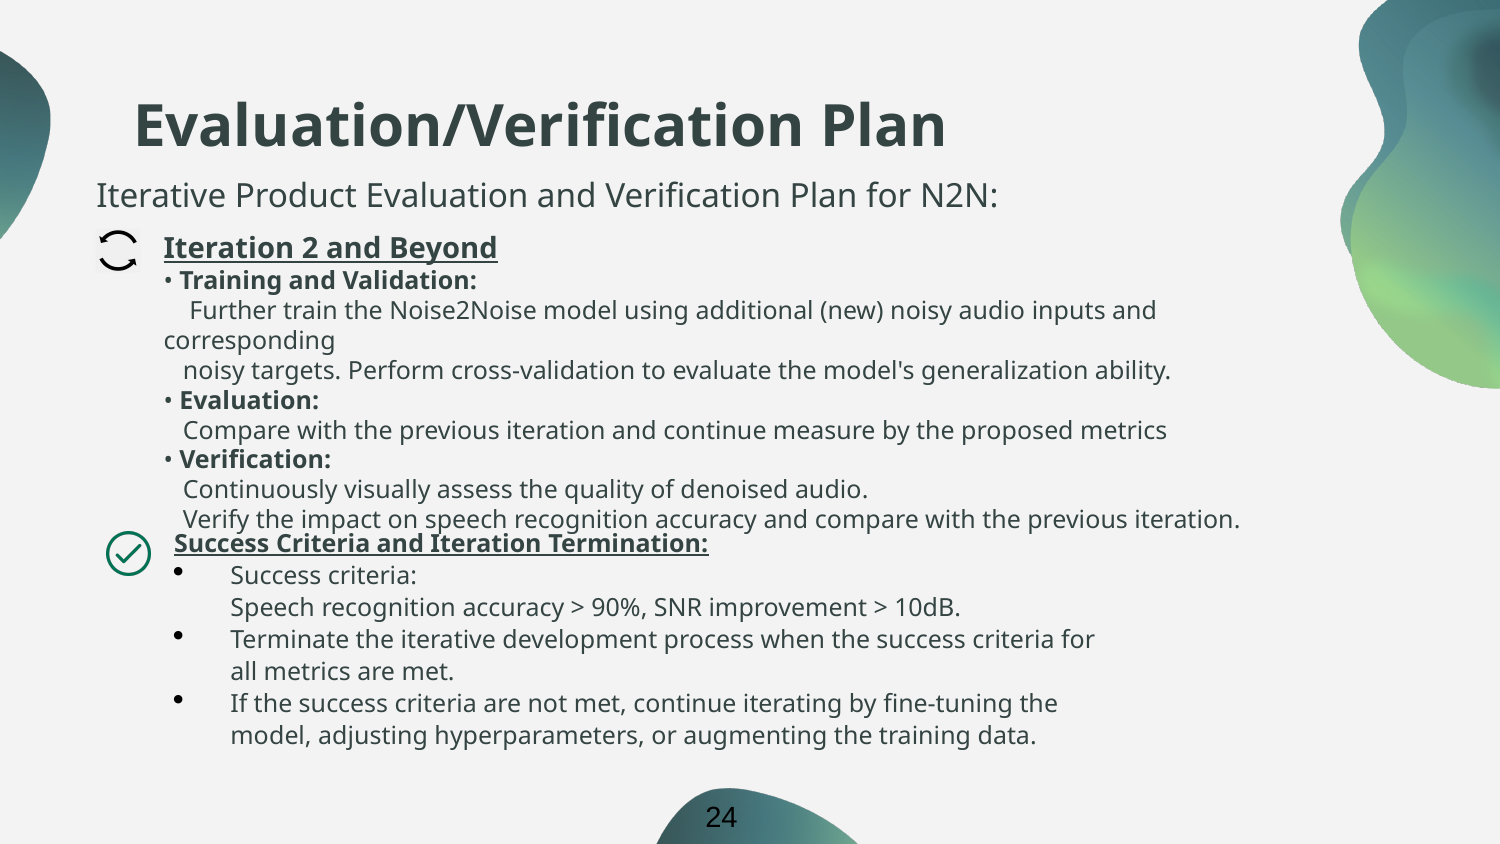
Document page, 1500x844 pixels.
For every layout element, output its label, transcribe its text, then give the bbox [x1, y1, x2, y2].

text_box 24 [690, 790, 761, 841]
title Evaluation/Verification Plan [118, 72, 1382, 177]
picture [1254, 0, 1500, 435]
picture [105, 531, 151, 576]
text_box Success Criteria and Iteration Termination: Success criteria: Speech recognition accuracy > 90%, SNR improvement > 10dB. Terminate the iterative development process when the success criteria for all metrics are met. If the success criteria are not met, continue iterating by fine-tuning the model, adjusting hyperparameters, or augmenting the training data. [159, 572, 1142, 804]
text_box Iterative Product Evaluation and Verification Plan for N2N: [81, 166, 1015, 257]
picture [95, 227, 141, 273]
picture [0, 29, 51, 294]
picture [635, 804, 901, 844]
text_box Iteration 2 and Beyond • Training and Validation: Further train the Noise2Noise model using additional (new) noisy audio inputs and corresponding noisy targets. Perform cross-validation to evaluate the model's generalization ability. • Evaluation: Compare with the previous iteration and continue measure by the proposed metrics • Verification: Continuously visually assess the quality of denoised audio. Verify the impact on speech recognition accuracy and compare with the previous iteration. [148, 222, 1352, 572]
